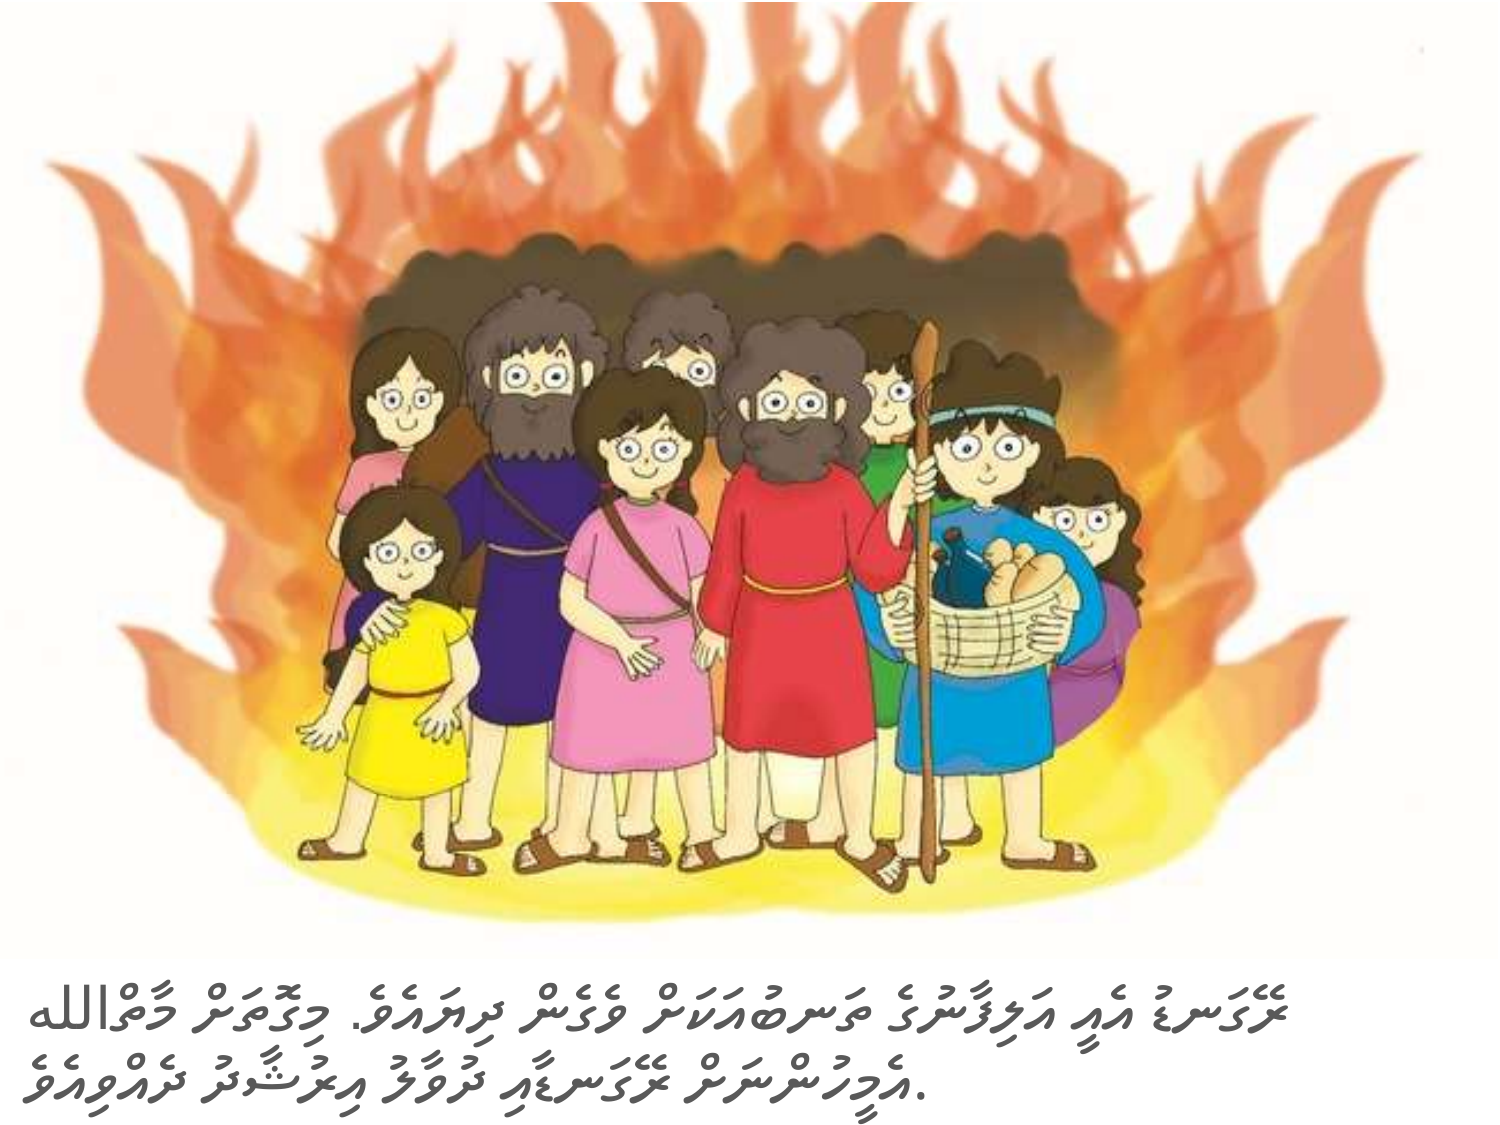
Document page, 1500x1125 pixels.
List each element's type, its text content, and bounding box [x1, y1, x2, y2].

picture [0, 2, 1498, 959]
text_box ރޭގަނޑު އެއީ އަލިފާނުގެ ތަނބުއަކަށް ވެގެން ދިޔައެވެ. މިގޮތަށް މާތްالله އެމީހުންނަށް ރޭގަނޑާއި ދުވާލު އިރުޝާދު ދެއްވިއެވެ. [11, 964, 1498, 1119]
